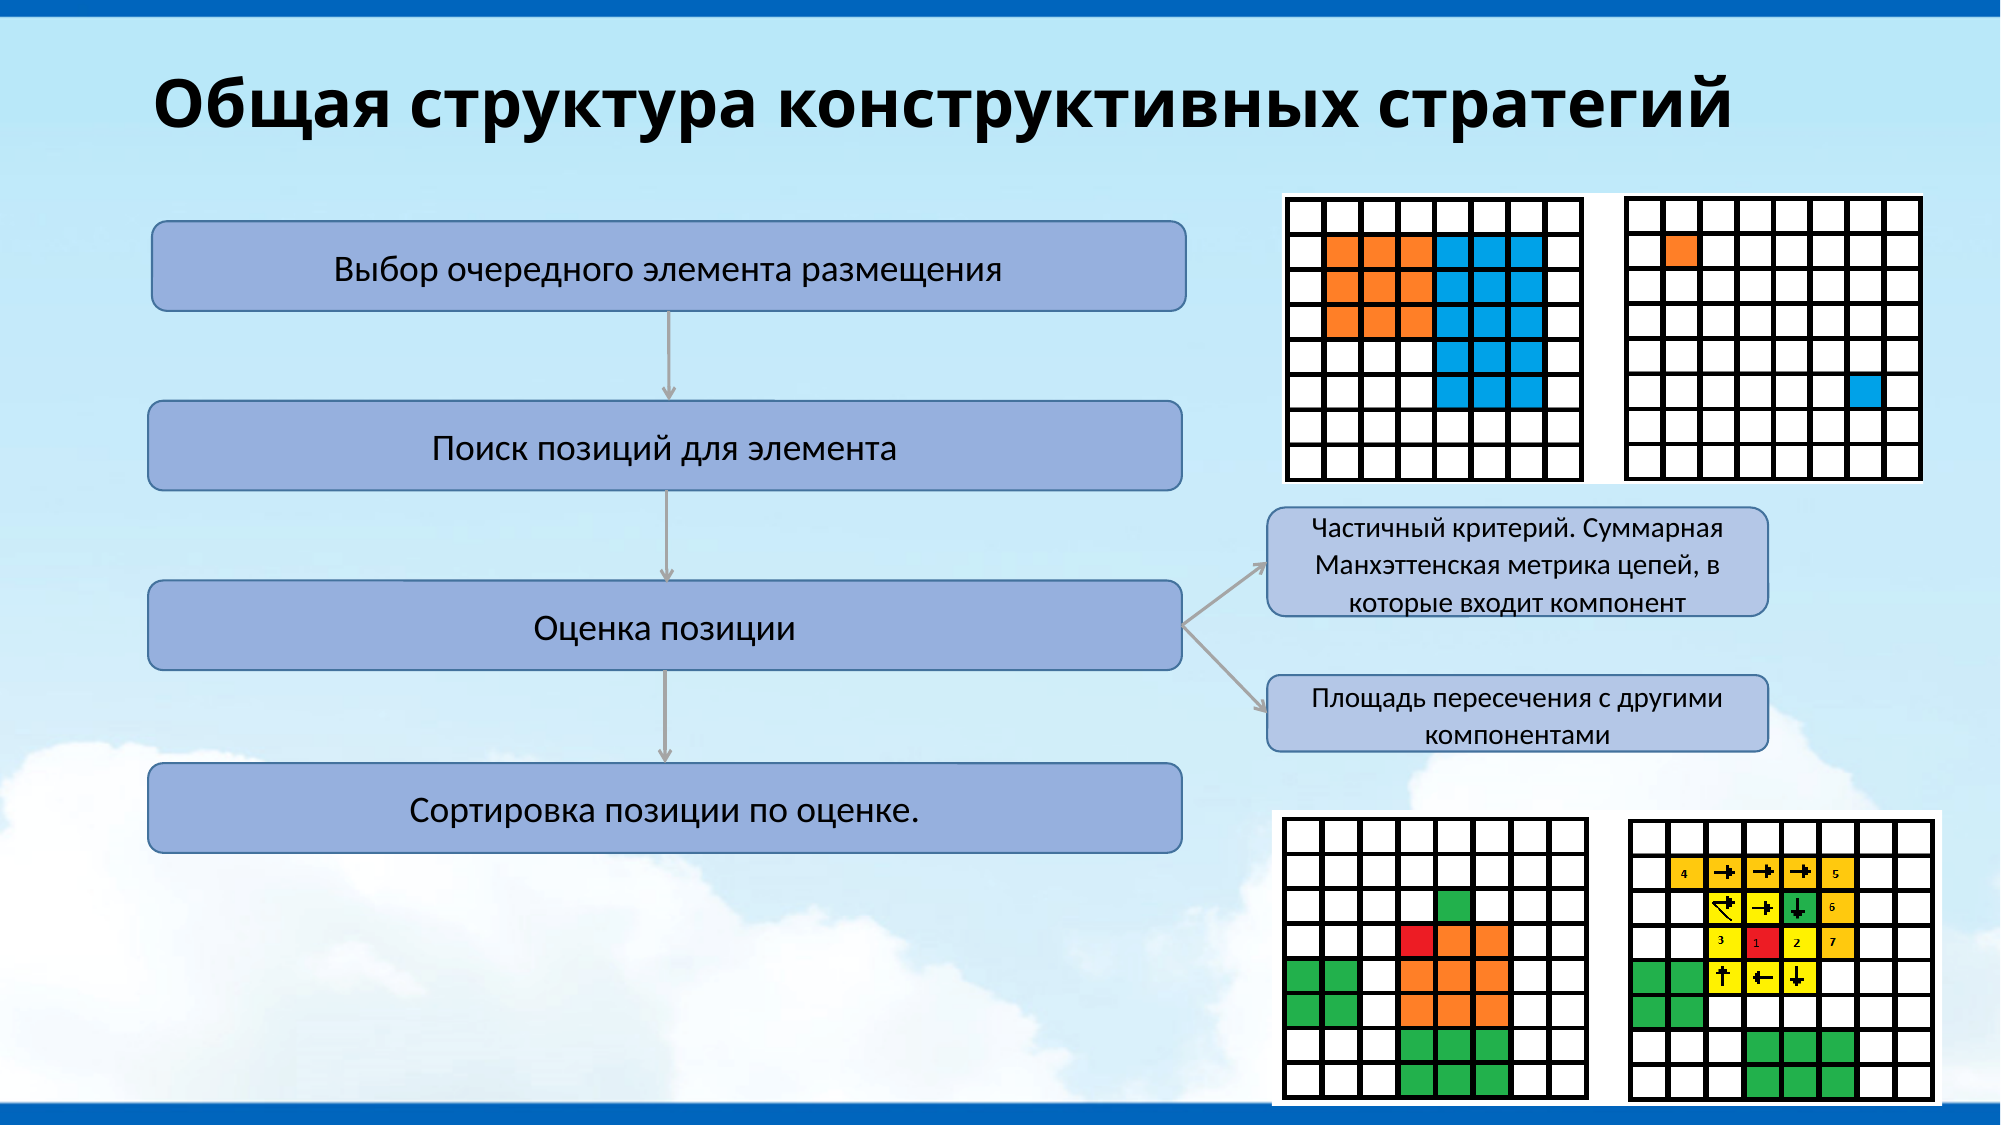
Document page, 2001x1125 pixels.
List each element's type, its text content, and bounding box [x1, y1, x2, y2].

picture [0, 0, 2001, 1125]
text_box Сортировка позиции по оценке. [147, 762, 1183, 854]
text_box Частичный критерий. Суммарная Манхэттенская метрика цепей, в которые входит компонент [1266, 506, 1770, 618]
text_box Выбор очередного элемента размещения [150, 220, 1187, 312]
title Общая структура конструктивных стратегий [137, 59, 1863, 152]
text_box Площадь пересечения с другими компонентами [1266, 674, 1770, 753]
text_box Поиск позиций для элемента [147, 399, 1183, 492]
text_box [1181, 625, 1268, 714]
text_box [1181, 561, 1268, 625]
text_box Оценка позиции [147, 579, 1181, 672]
